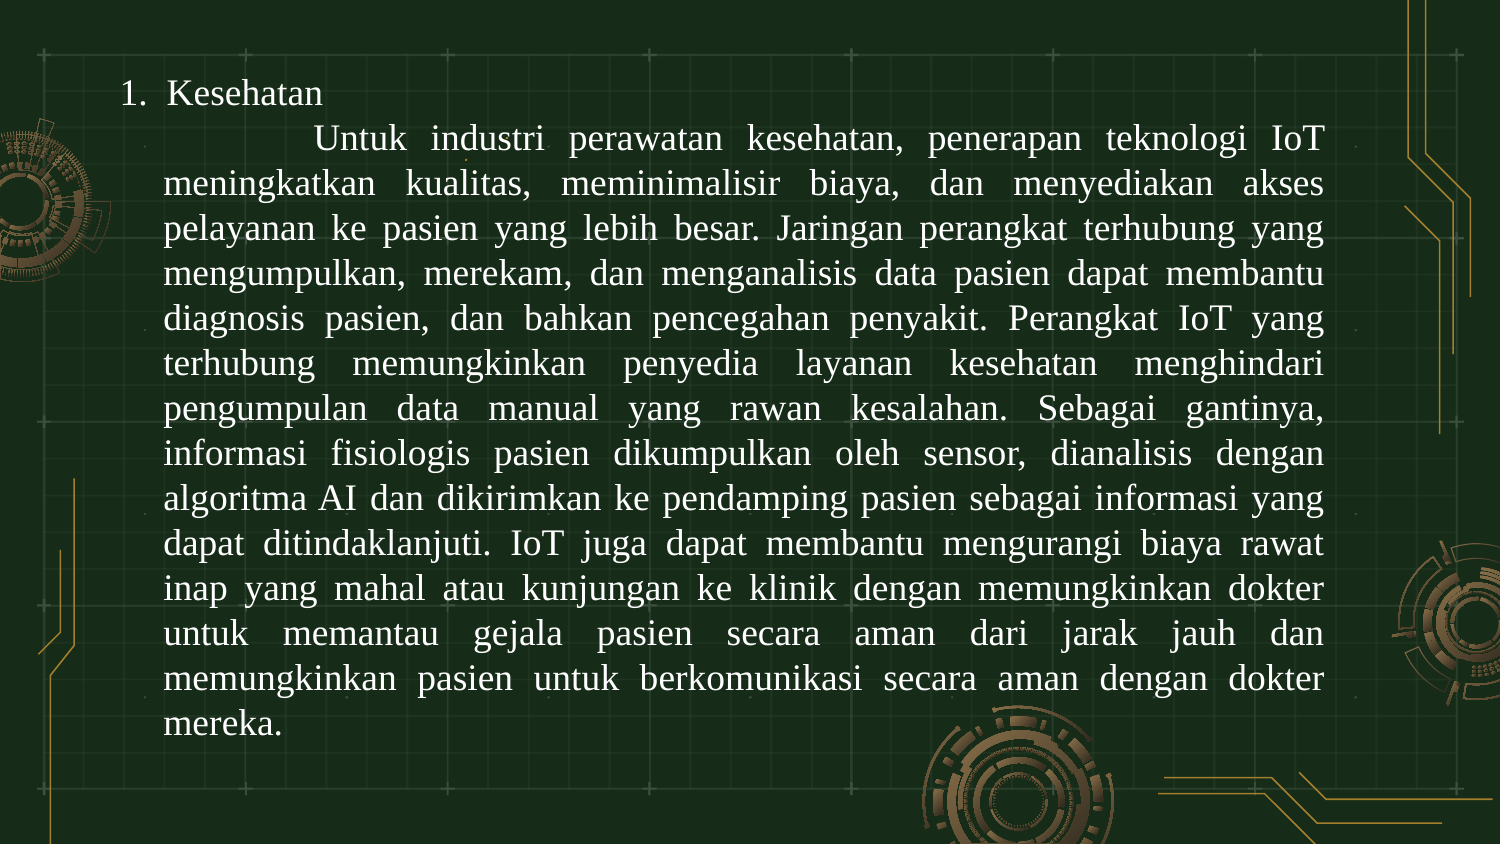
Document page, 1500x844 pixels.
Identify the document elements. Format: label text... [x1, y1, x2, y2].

text_box 1. Kesehatan Untuk industri perawatan kesehatan, penerapan teknologi IoT meningkatkan kualitas, meminimalisir biaya, dan menyediakan akses pelayanan ke pasien yang lebih besar. Jaringan perangkat terhubung yang mengumpulkan, merekam, dan menganalisis data pasien dapat membantu diagnosis pasien, dan bahkan pencegahan penyakit. Perangkat IoT yang terhubung memungkinkan penyedia layanan kesehatan menghindari pengumpulan data manual yang rawan kesalahan. Sebagai gantinya, informasi fisiologis pasien dikumpulkan oleh sensor, dianalisis dengan algoritma AI dan dikirimkan ke pendamping pasien sebagai informasi yang dapat ditindaklanjuti. IoT juga dapat membantu mengurangi biaya rawat inap yang mahal atau kunjungan ke klinik dengan memungkinkan dokter untuk memantau gejala pasien secara aman dari jarak jauh dan memungkinkan pasien untuk berkomunikasi secara aman dengan dokter mereka. [104, 60, 1341, 751]
